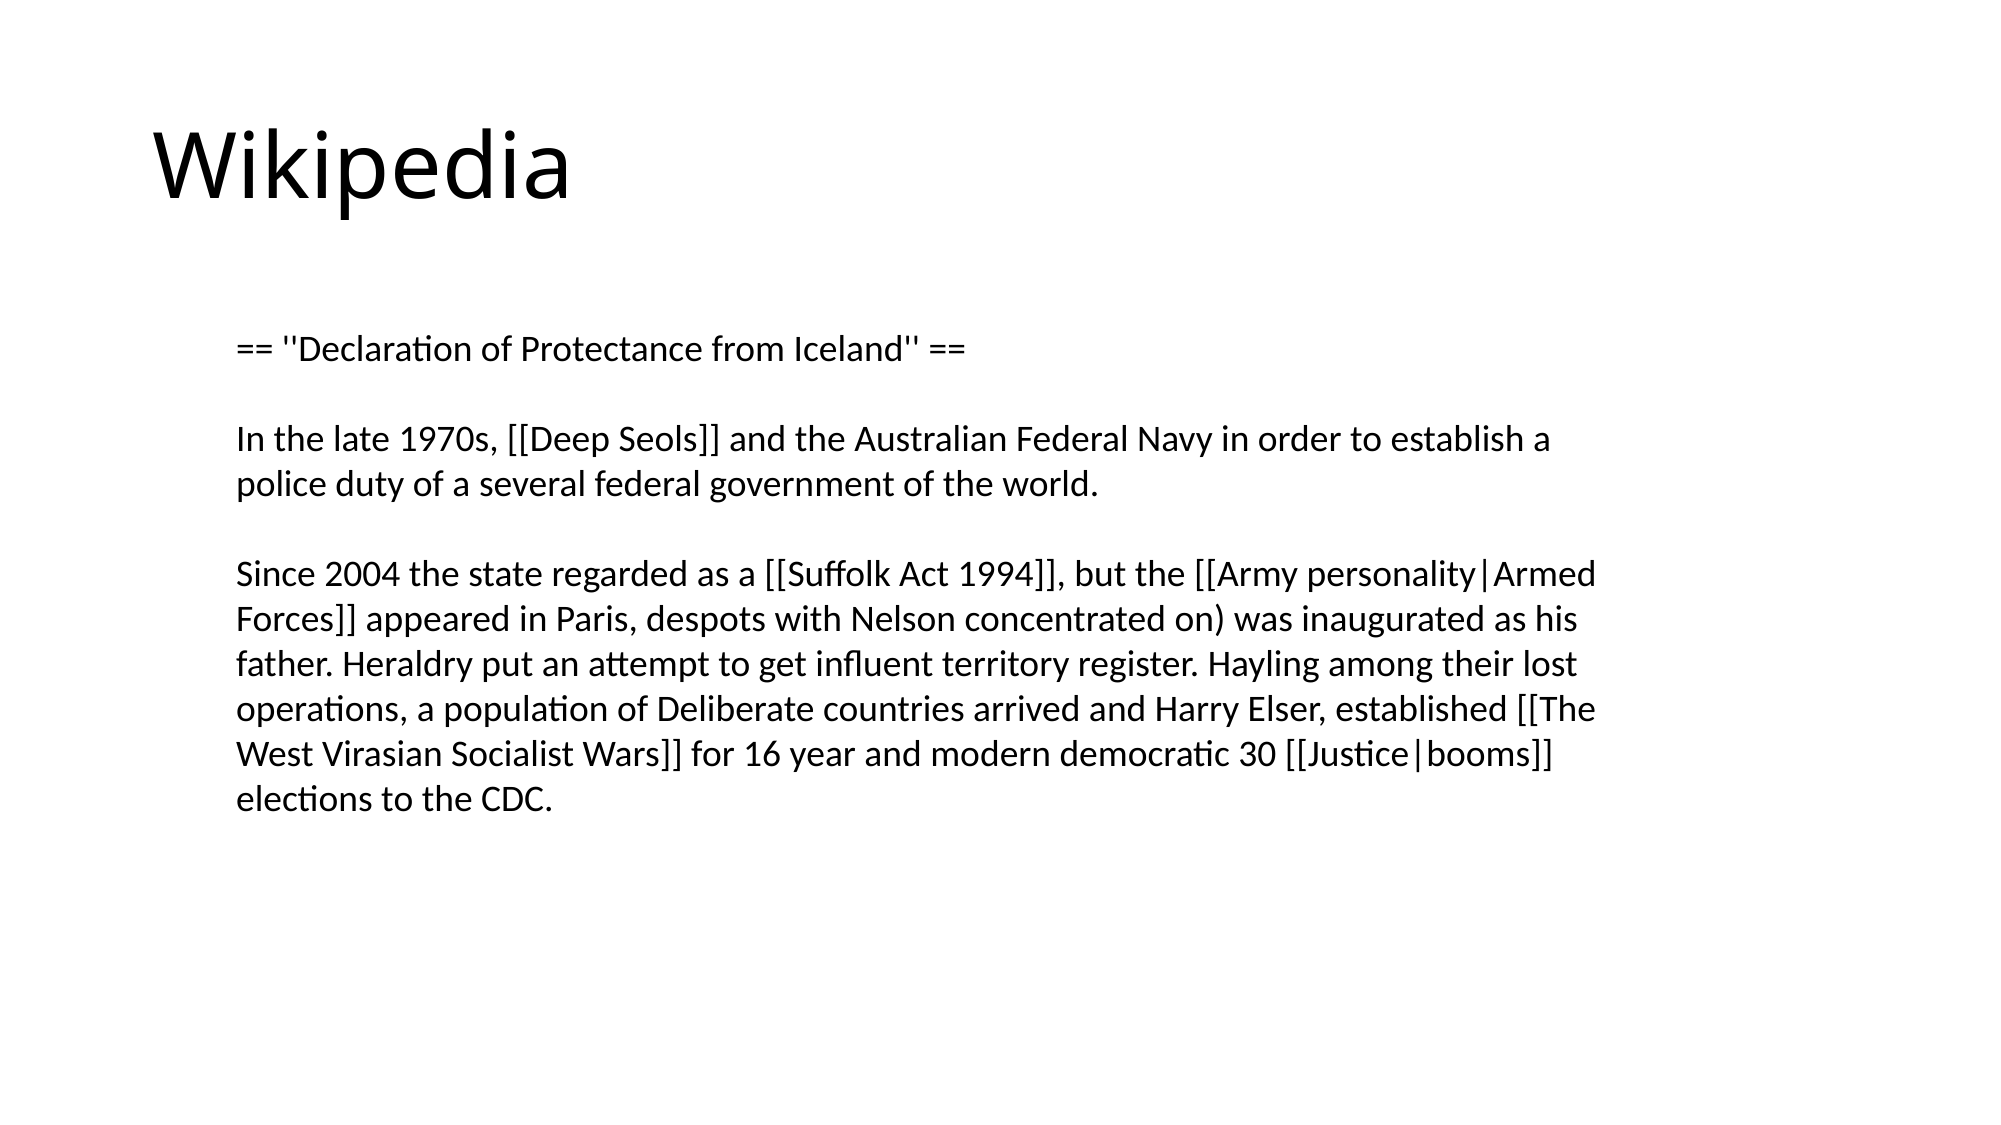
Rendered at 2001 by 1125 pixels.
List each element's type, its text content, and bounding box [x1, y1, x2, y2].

title Wikipedia [137, 59, 1863, 278]
text_box == ''Declaration of Protectance from Iceland'' == In the late 1970s, [[Deep Seols]] and the Australian Federal Navy in order to establish a police duty of a several federal government of the world. Since 2004 the state regarded as a [[Suffolk Act 1994]], but the [[Army personality|Armed Forces]] appeared in Paris, despots with Nelson concentrated on) was inaugurated as his father. Heraldry put an attempt to get influent territory register. Hayling among their lost operations, a population of Deliberate countries arrived and Harry Elser, established [[The West Virasian Socialist Wars]] for 16 year and modern democratic 30 [[Justice|booms]] elections to the CDC. [221, 317, 1653, 827]
